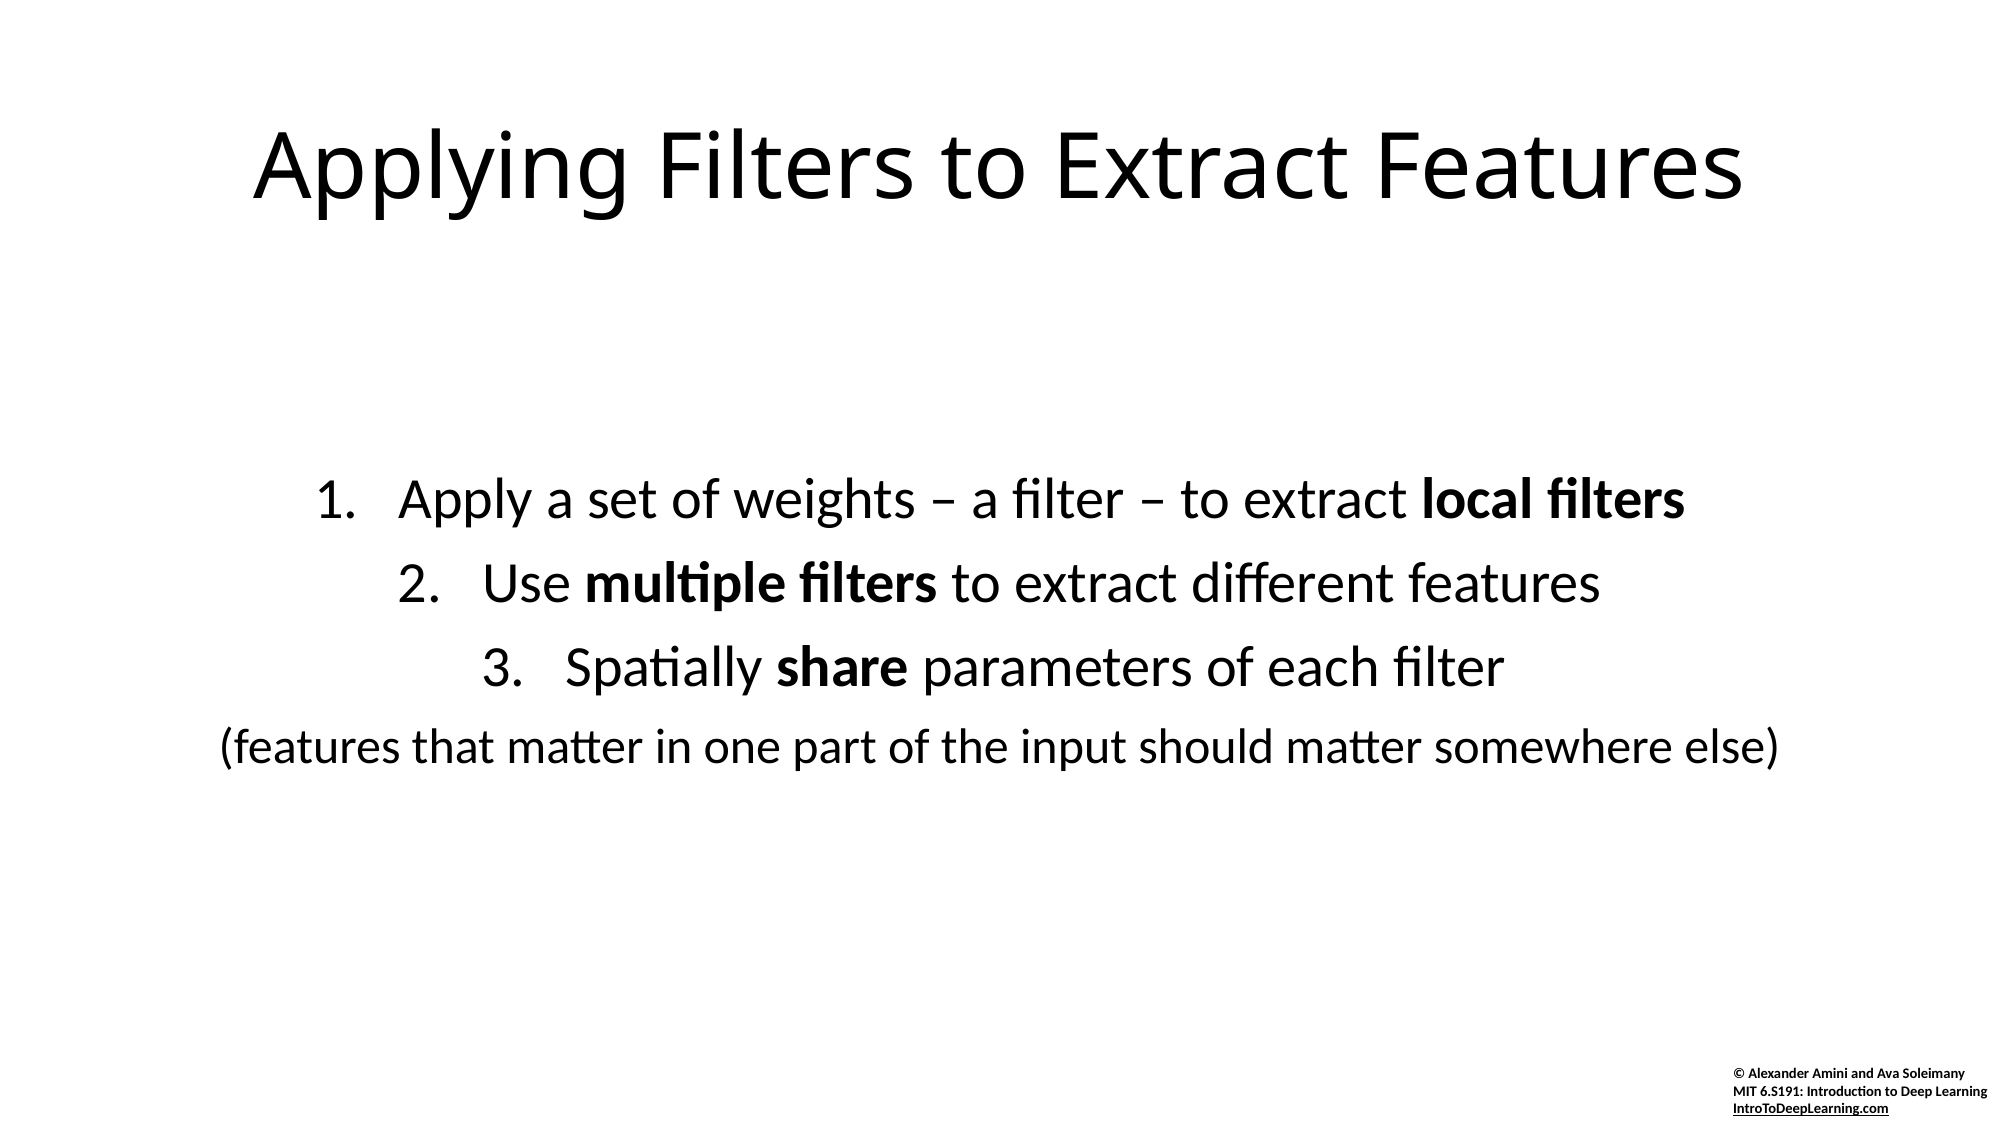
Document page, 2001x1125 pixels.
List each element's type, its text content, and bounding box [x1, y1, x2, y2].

list Apply a set of weights – a filter – to extract local filters Use multiple filters to extract different features Spatially share parameters of each filter (features that matter in one part of the input should matter somewhere else) [137, 461, 1863, 810]
title Applying Filters to Extract Features [137, 59, 1863, 278]
